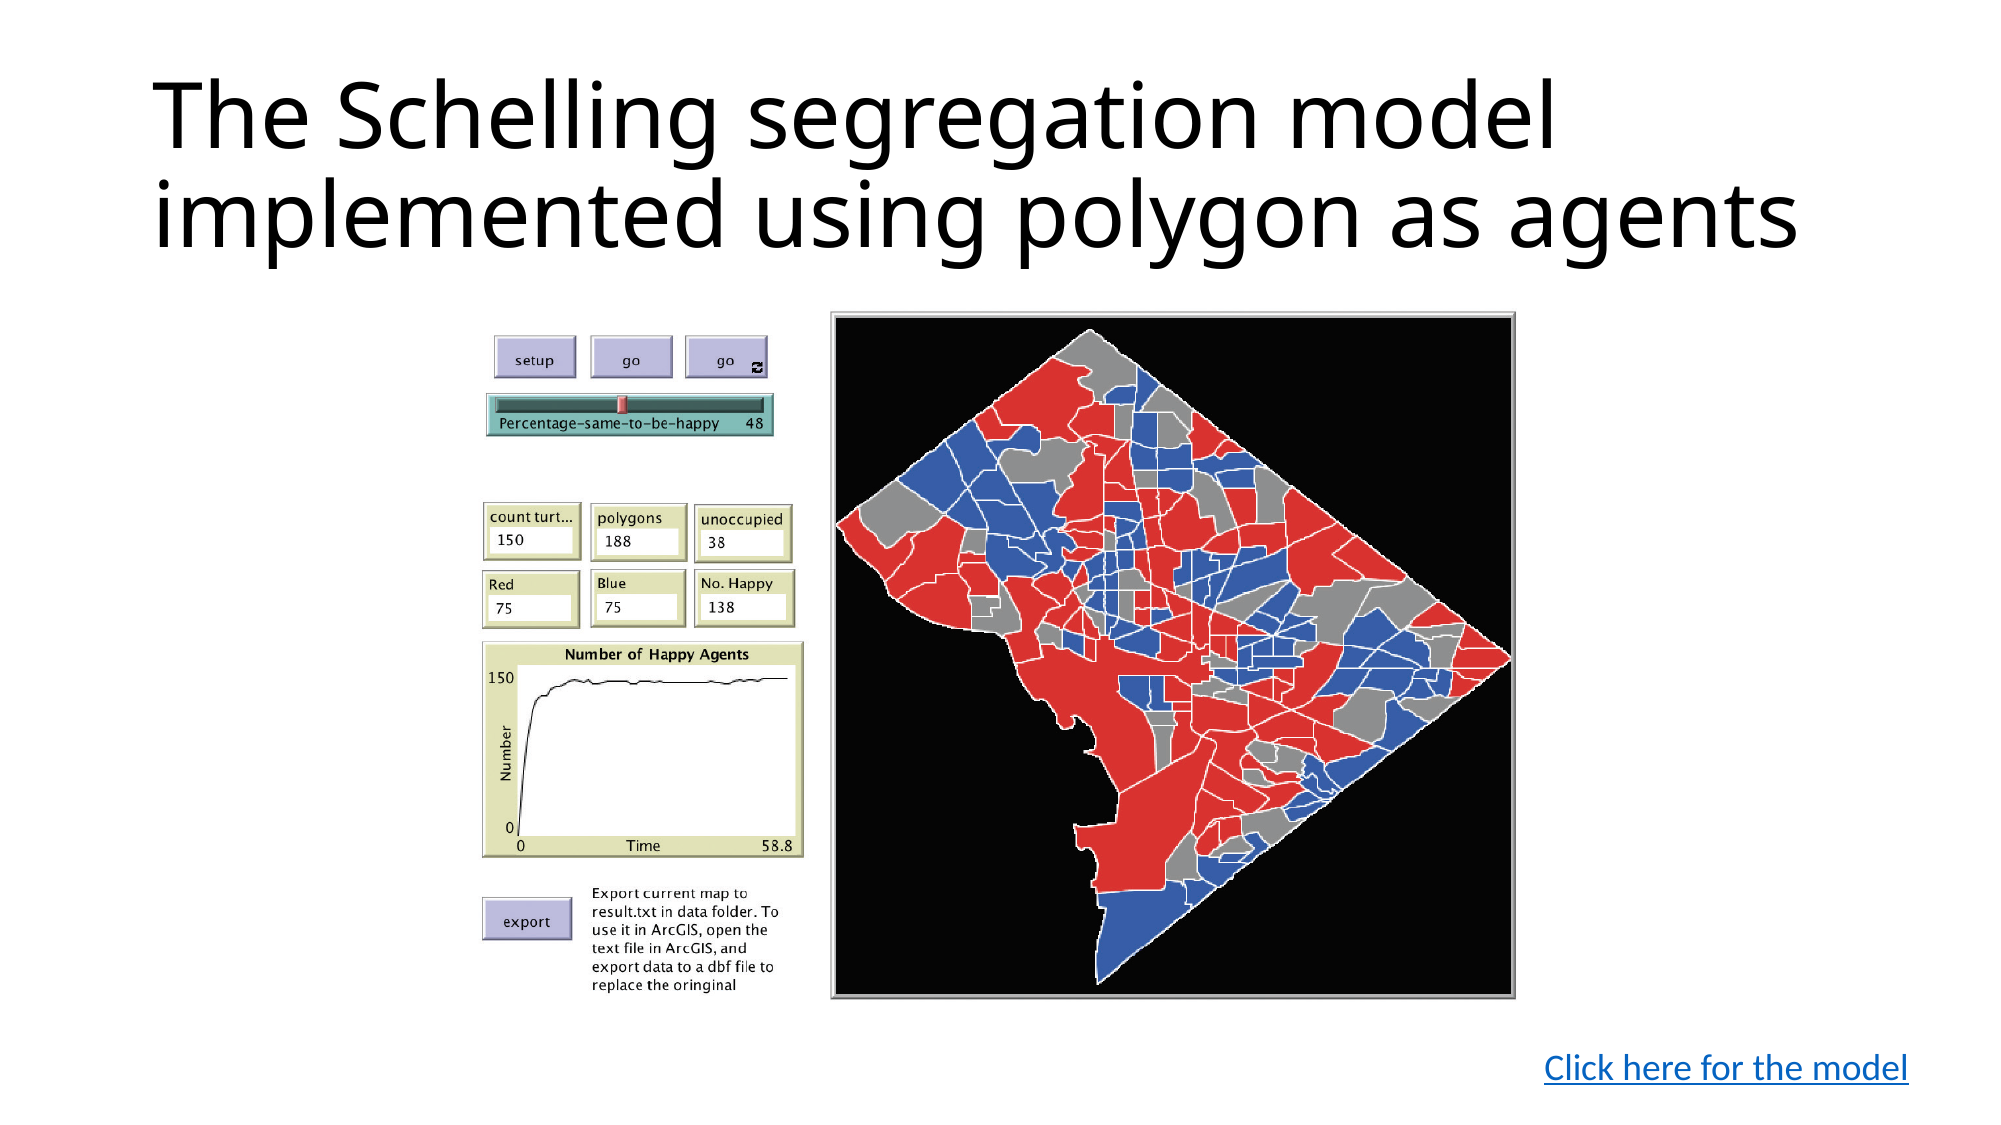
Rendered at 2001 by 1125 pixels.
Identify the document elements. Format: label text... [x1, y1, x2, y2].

text_box Click here for the model [1529, 1035, 1925, 1096]
title The Schelling segregation model implemented using polygon as agents [137, 59, 1863, 278]
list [472, 299, 1528, 1014]
